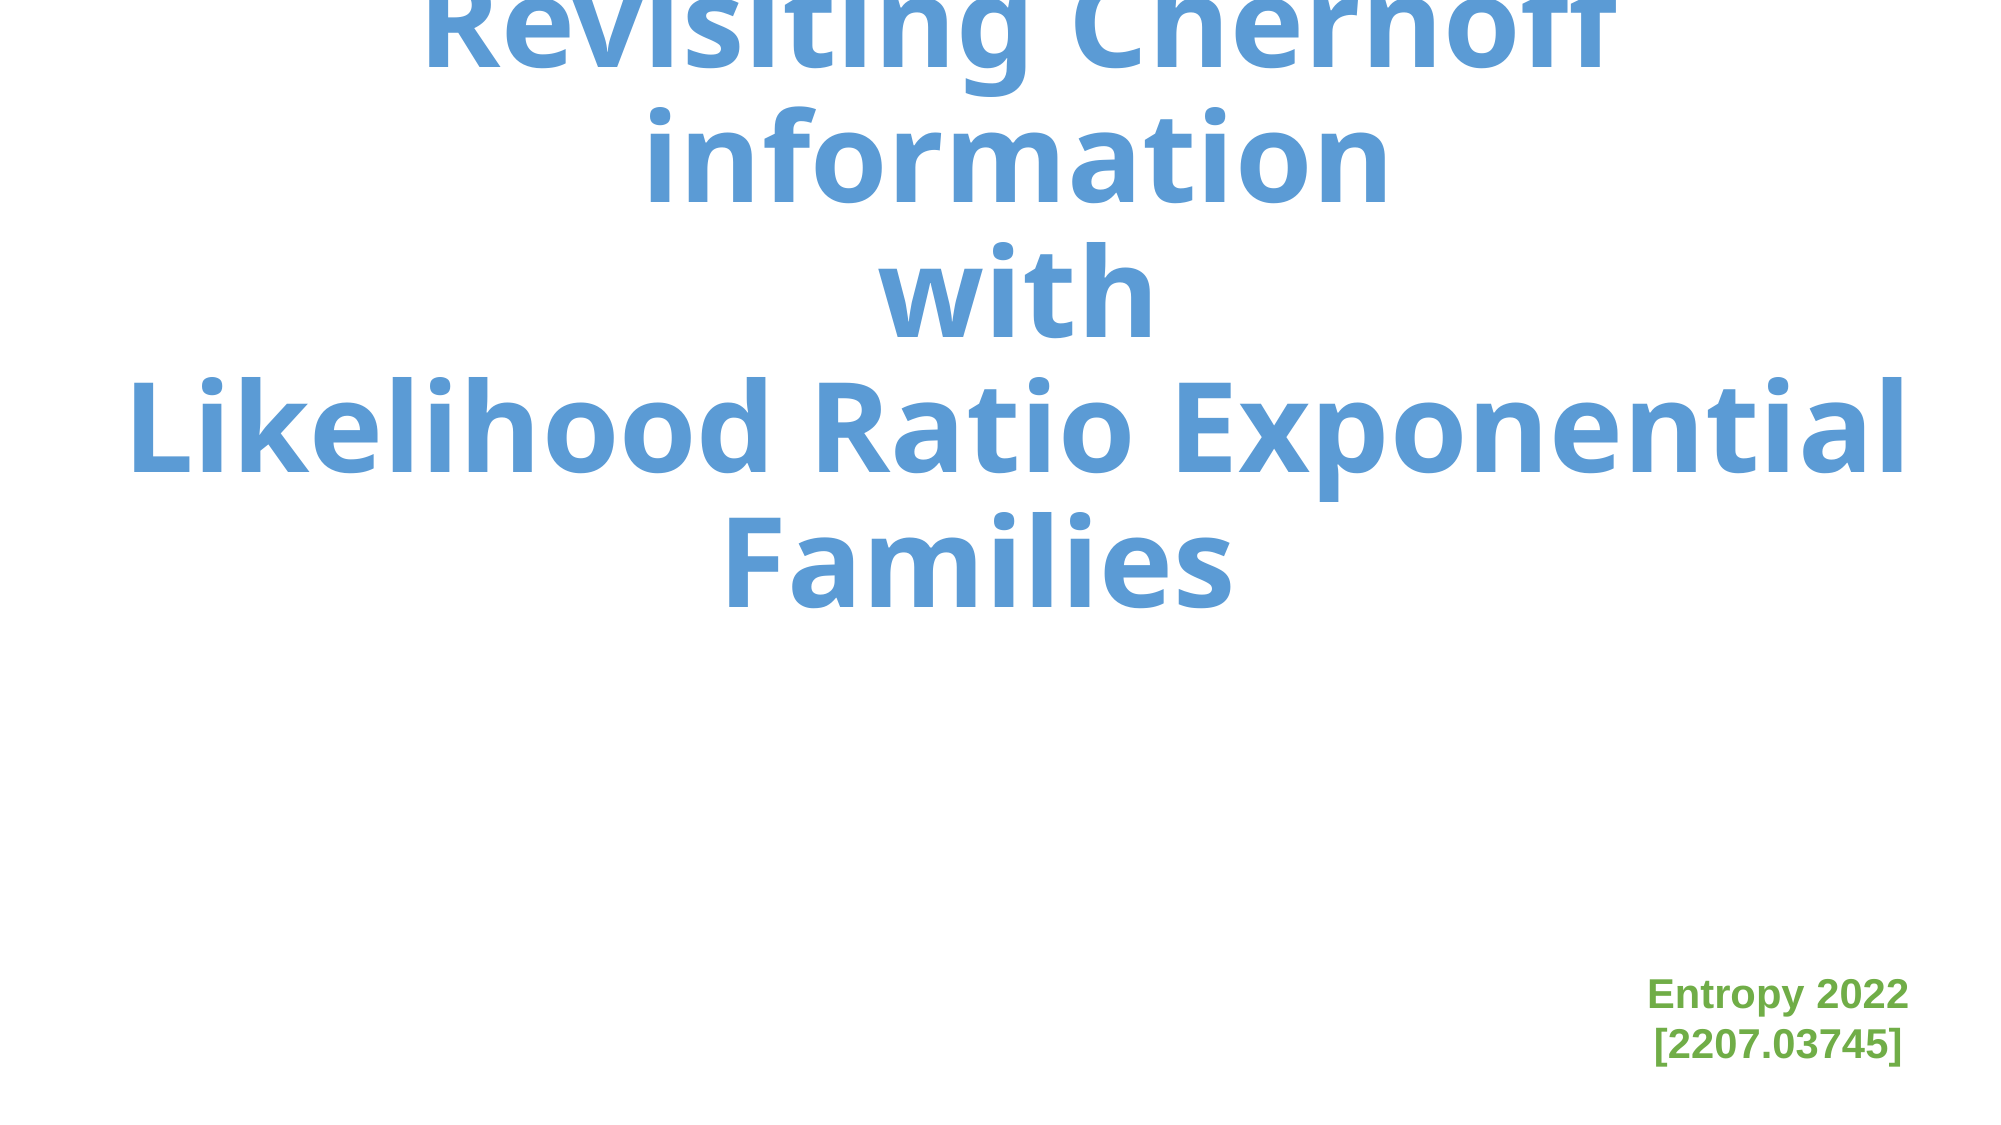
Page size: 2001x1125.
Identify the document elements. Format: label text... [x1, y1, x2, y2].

text_box Entropy 2022 [2207.03745] [1530, 966, 2000, 1125]
title Revisiting Chernoff information with Likelihood Ratio Exponential Families [59, 137, 1978, 793]
